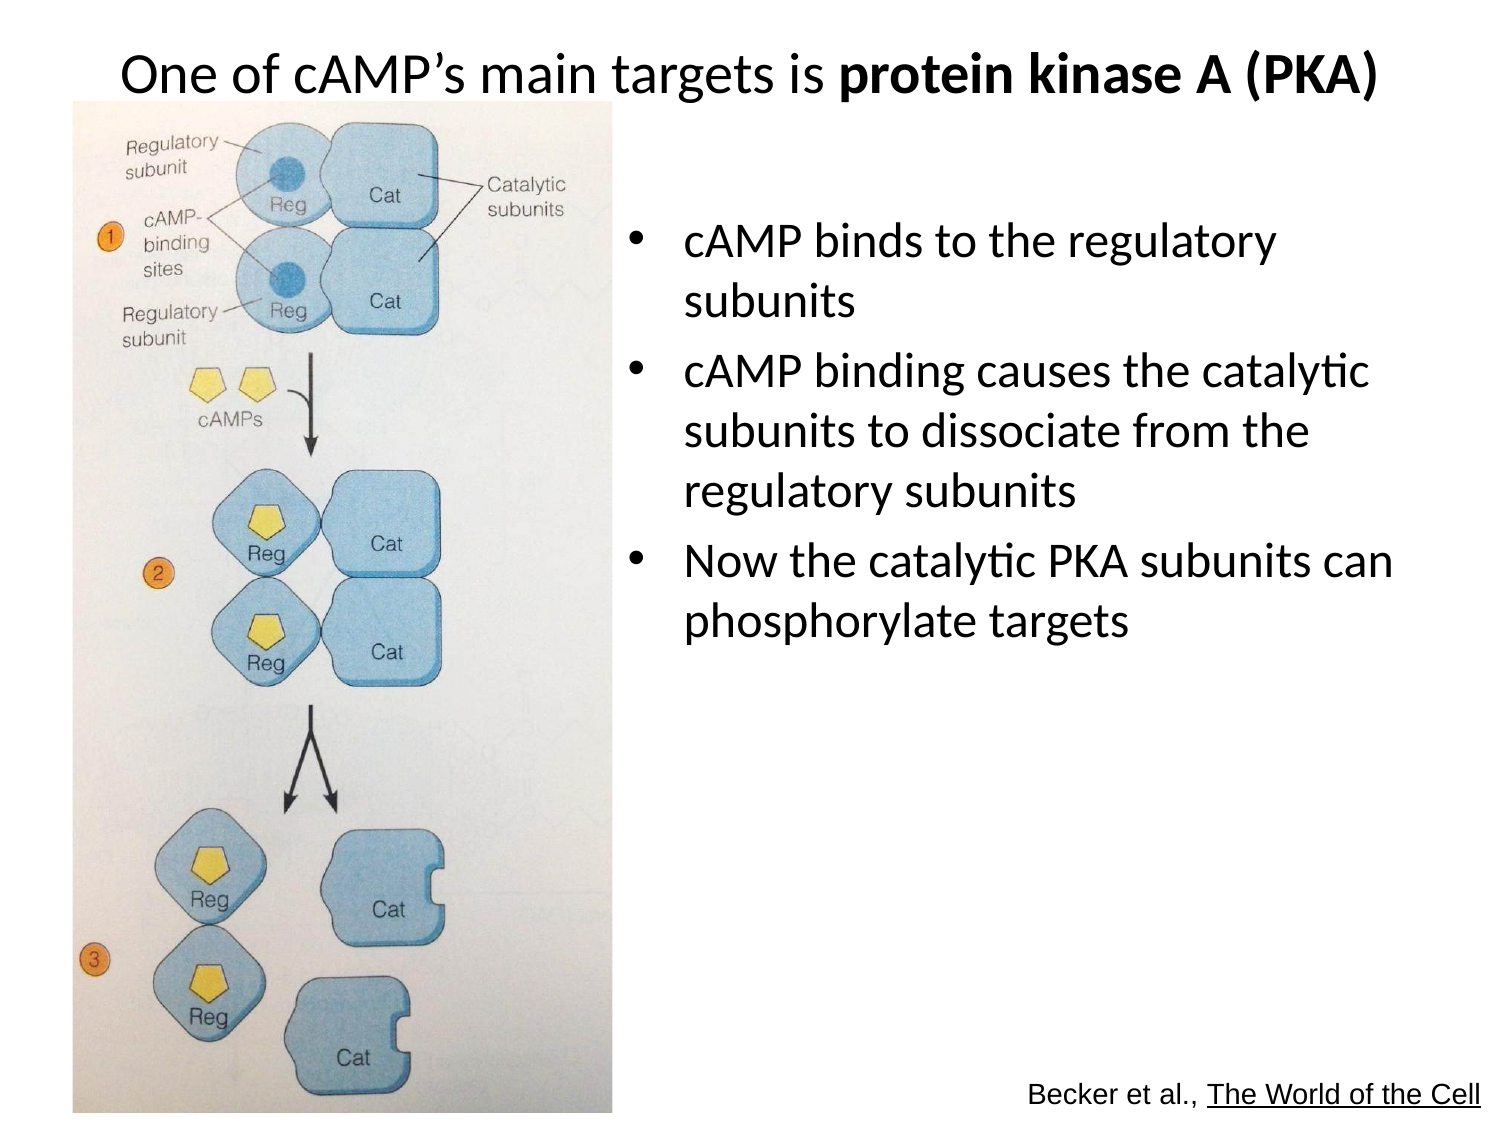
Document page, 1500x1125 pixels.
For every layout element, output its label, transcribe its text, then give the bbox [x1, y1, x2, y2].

picture [72, 100, 613, 1114]
list cAMP binds to the regulatory subunits cAMP binding causes the catalytic subunits to dissociate from the regulatory subunits Now the catalytic PKA subunits can phosphorylate targets [617, 200, 1463, 684]
title One of cAMP’s main targets is protein kinase A (PKA) [75, 10, 1425, 130]
text_box Becker et al., The World of the Cell [1012, 1068, 1500, 1118]
